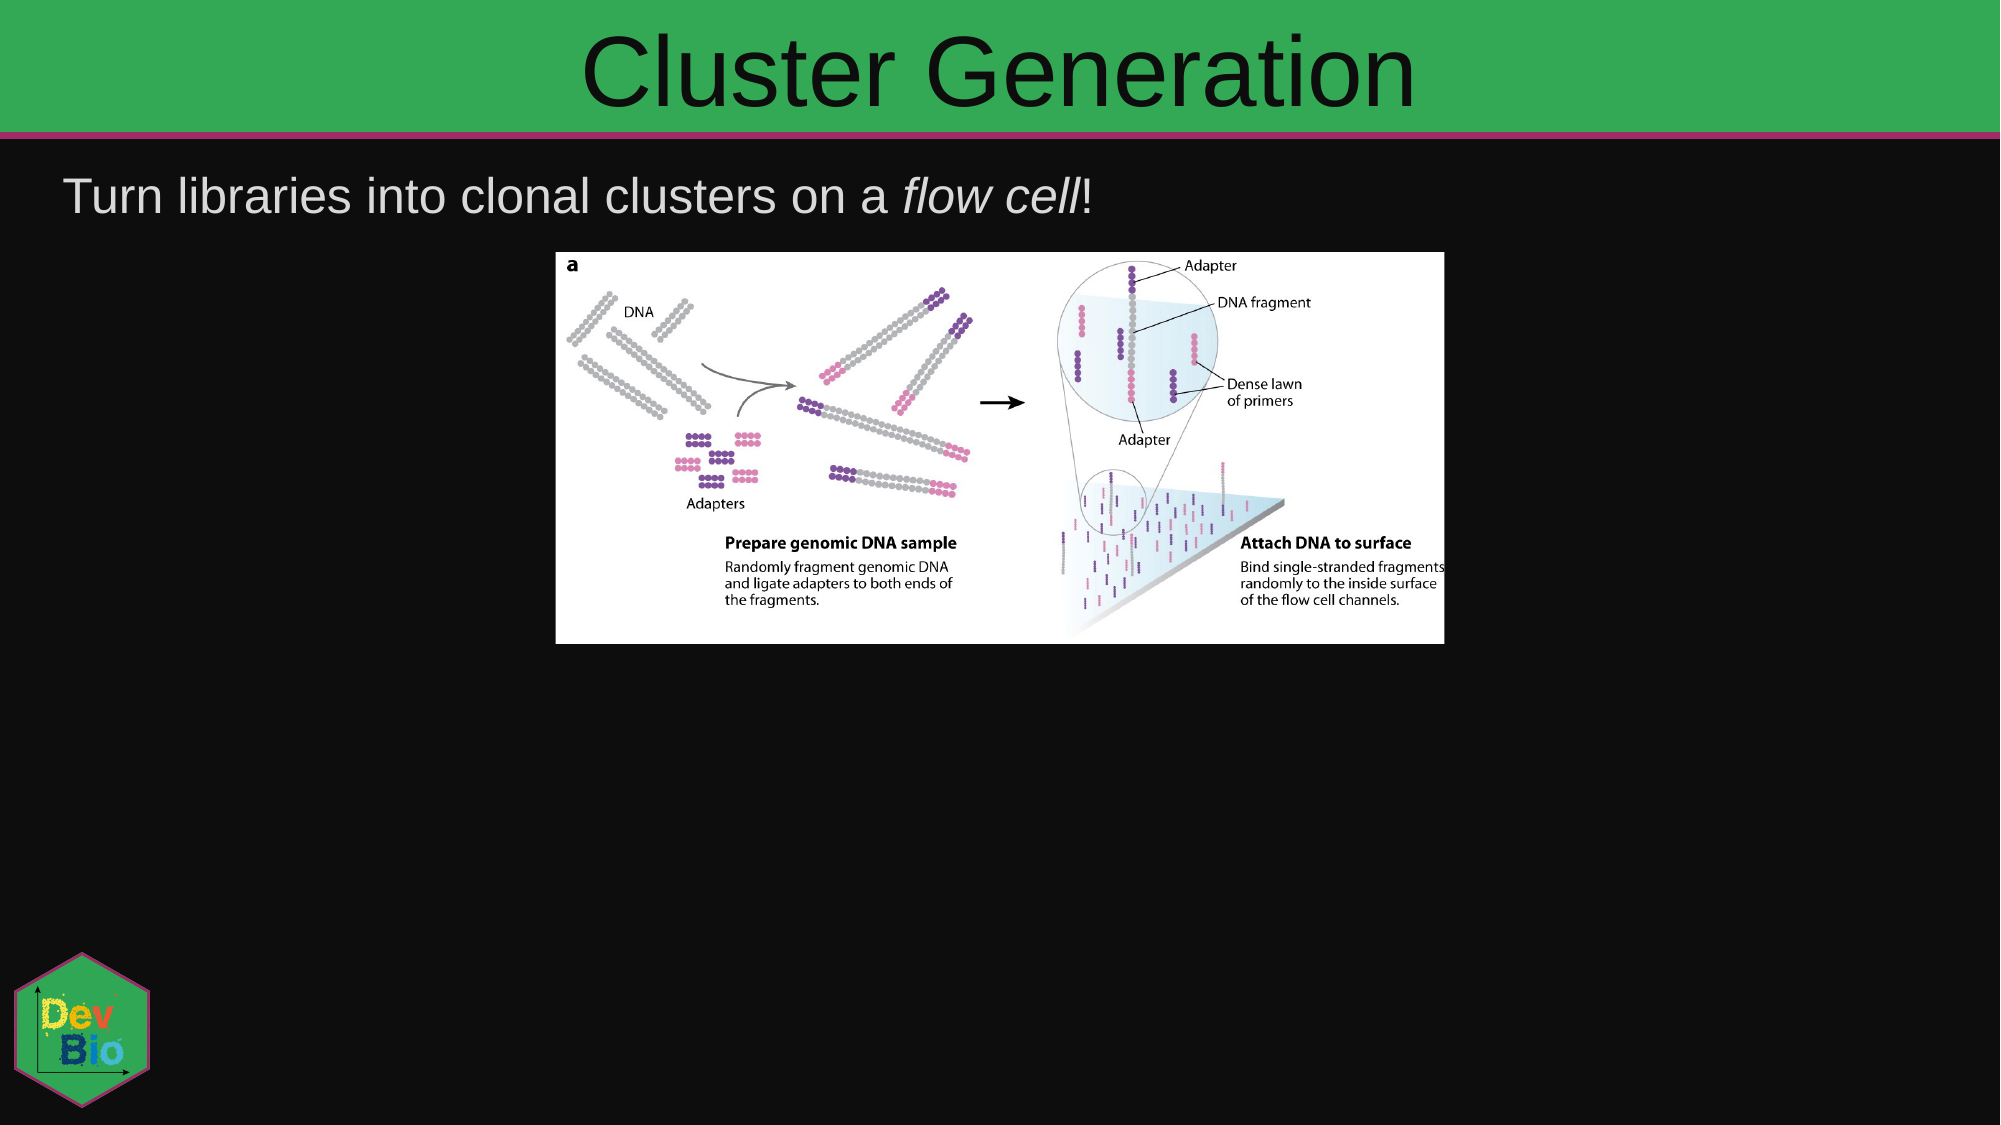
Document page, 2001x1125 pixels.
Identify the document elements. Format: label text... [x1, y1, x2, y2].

picture [14, 951, 150, 1108]
picture [555, 252, 1445, 644]
text_box Turn libraries into clonal clusters on a flow cell! [47, 156, 1963, 231]
title Cluster Generation [0, 0, 2000, 132]
